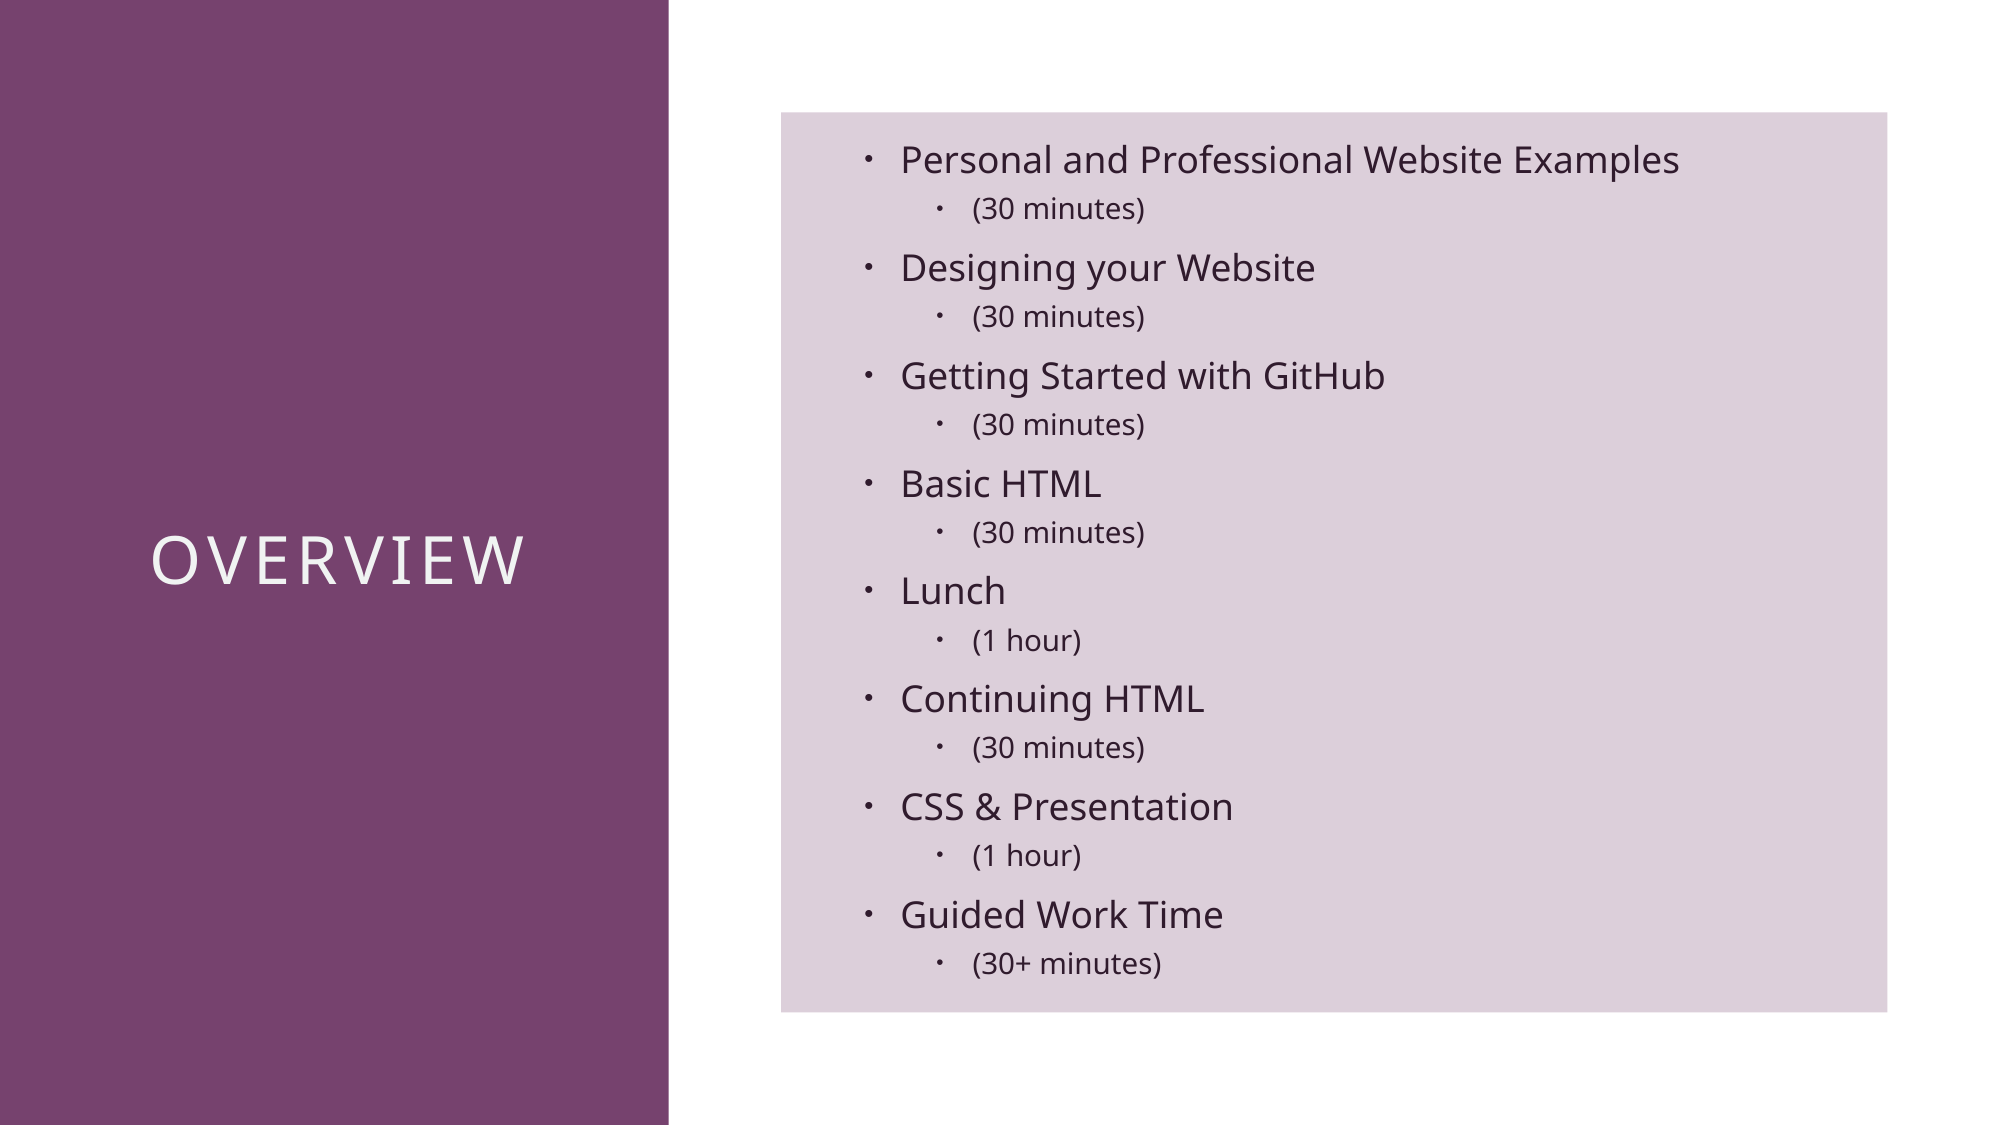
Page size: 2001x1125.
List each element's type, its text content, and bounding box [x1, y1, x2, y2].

text_box [670, 0, 2000, 1125]
list Personal and Professional Website Examples (30 minutes) Designing your Website (30 minutes) Getting Started with GitHub (30 minutes) Basic HTML (30 minutes) Lunch (1 hour) Continuing HTML (30 minutes) CSS & Presentation (1 hour) Guided Work Time (30+ minutes) [849, 128, 1828, 988]
text_box [780, 111, 1888, 1013]
text_box [0, 0, 670, 1125]
title Overview [112, 224, 563, 900]
